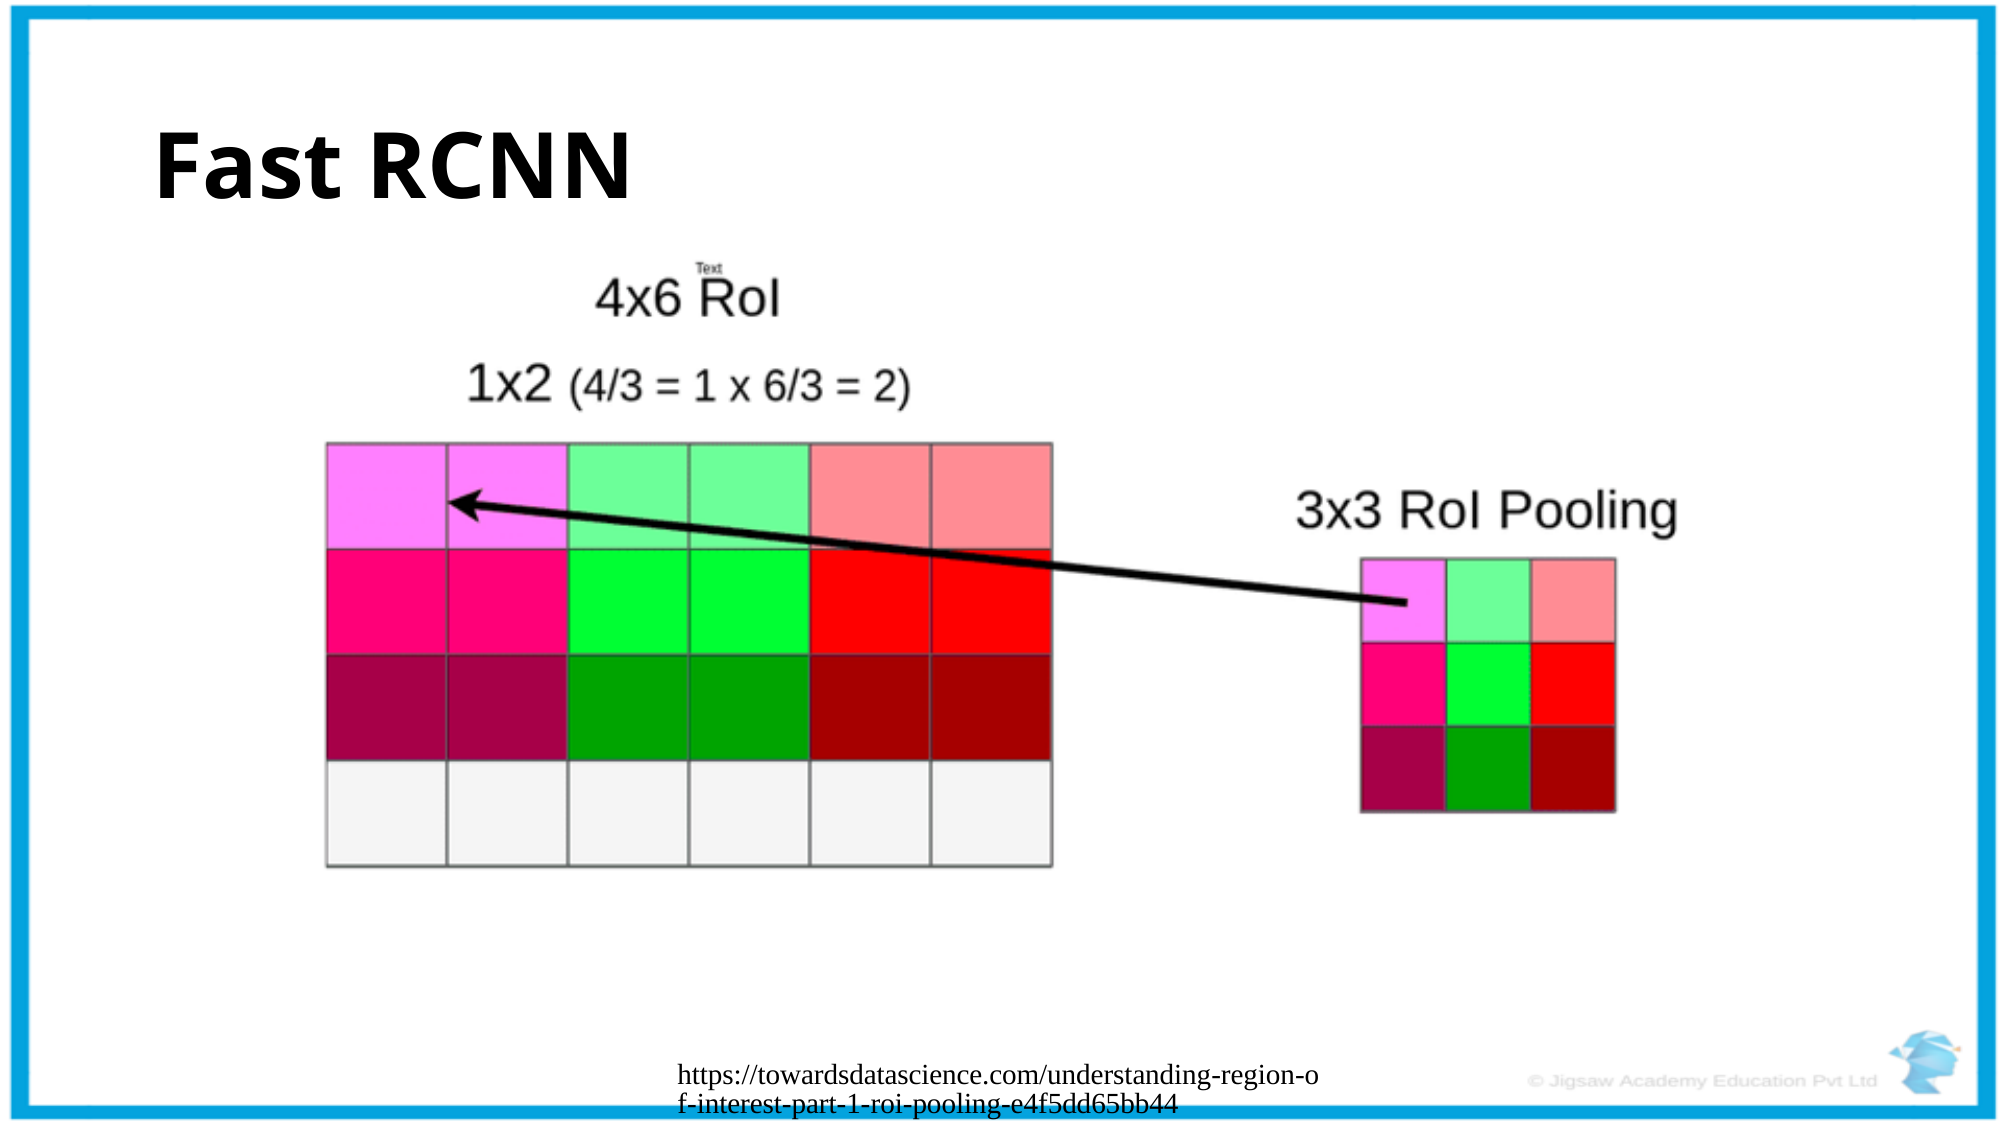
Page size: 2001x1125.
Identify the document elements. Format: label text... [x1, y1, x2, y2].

picture [0, 0, 2001, 1125]
title Fast RCNN [137, 59, 1863, 278]
footer https://towardsdatascience.com/understanding-region-of-interest-part-1-roi-pooling-e4f5dd65bb44 [662, 1042, 1338, 1103]
